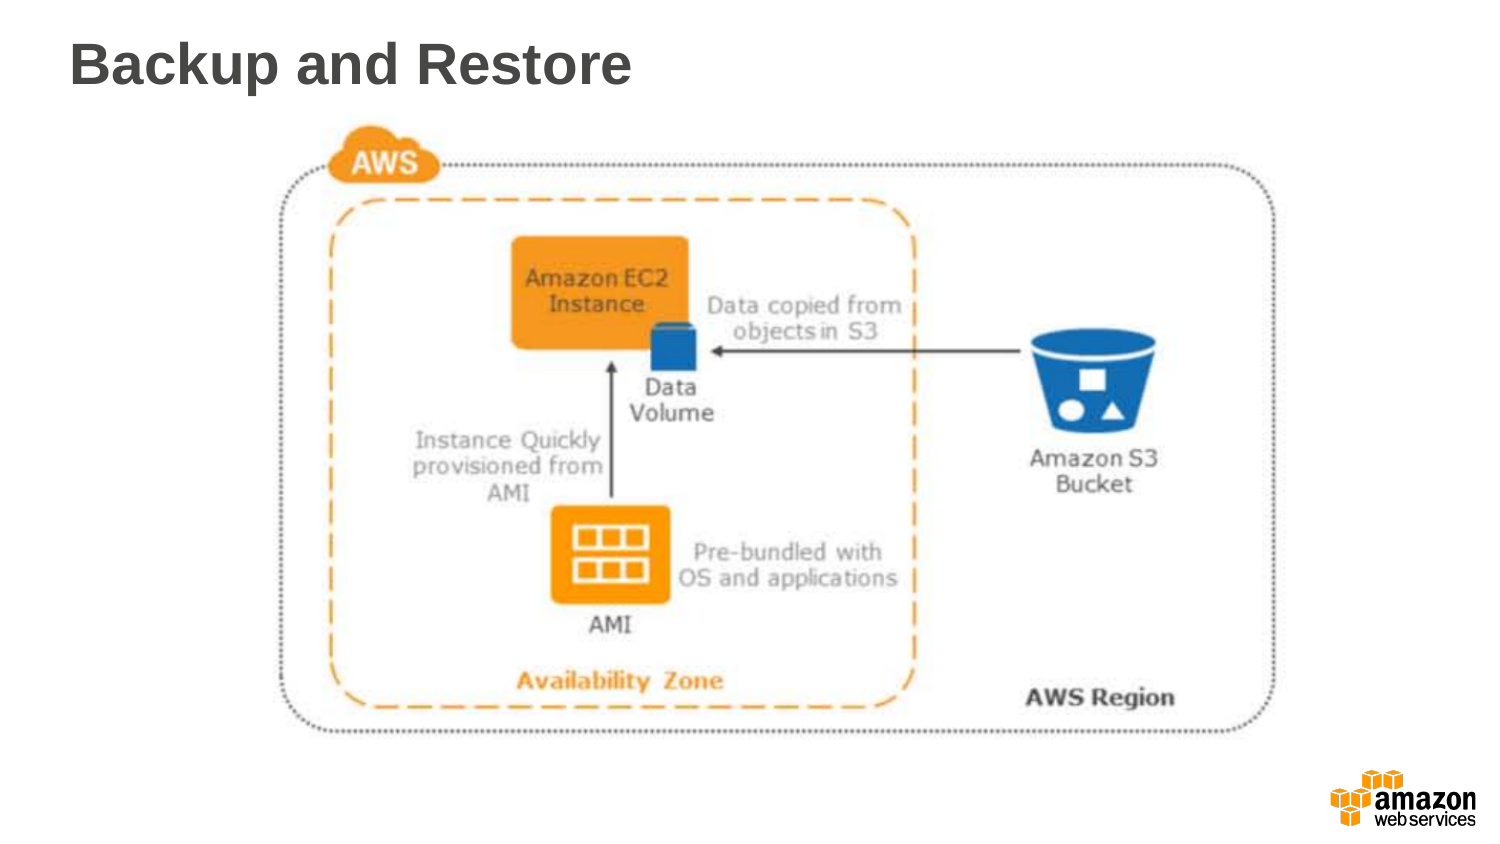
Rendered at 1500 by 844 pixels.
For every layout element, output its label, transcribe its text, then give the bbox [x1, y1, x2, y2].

text_box Backup and Restore [55, 18, 1402, 114]
picture [267, 114, 1288, 746]
